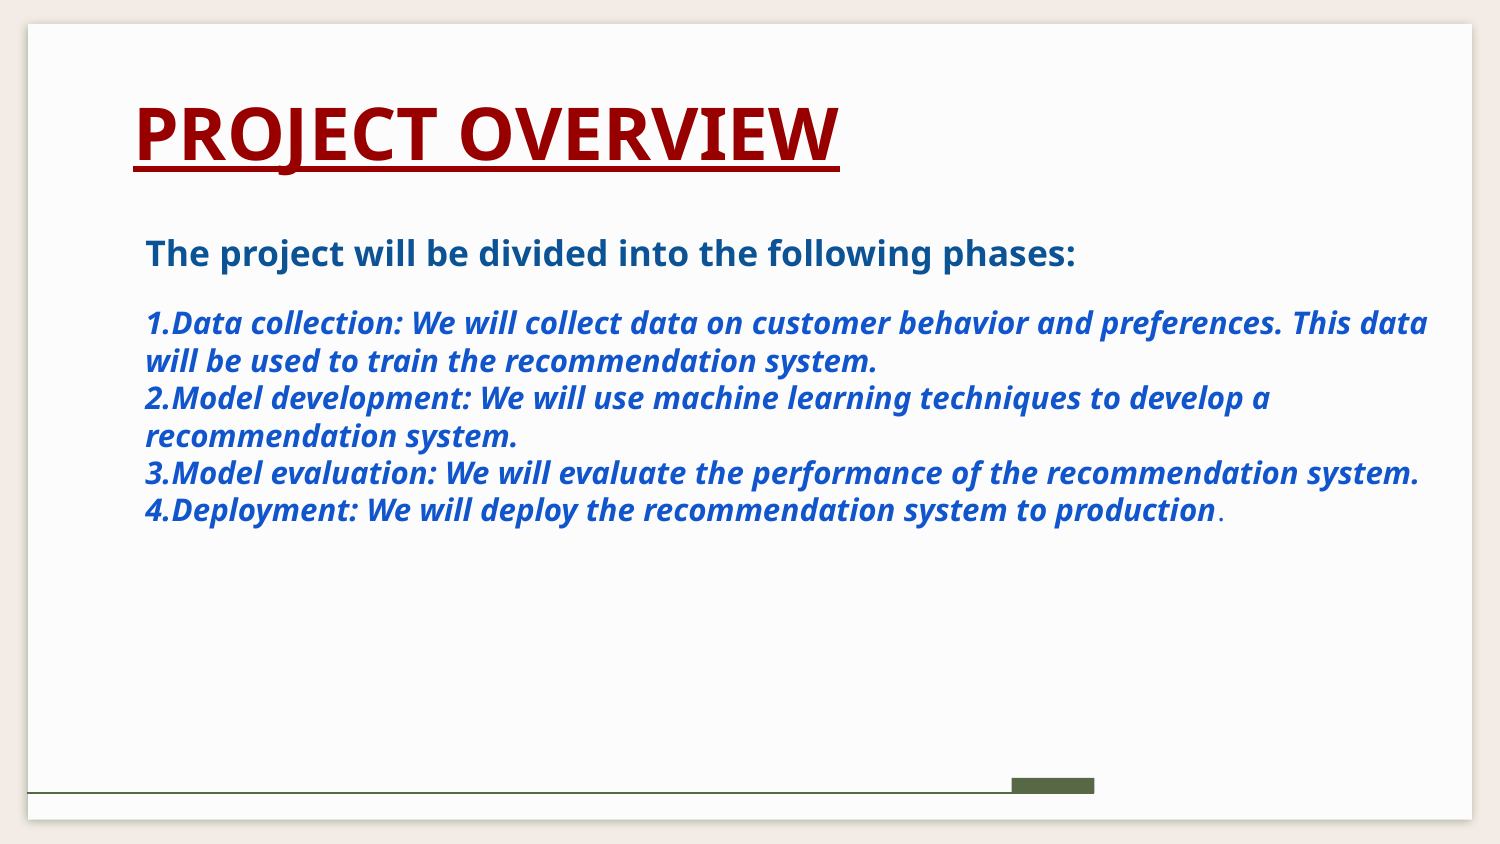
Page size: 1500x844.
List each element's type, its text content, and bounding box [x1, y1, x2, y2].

subtitle The project will be divided into the following phases: 1.Data collection: We will collect data on customer behavior and preferences. This data will be used to train the recommendation system. 2.Model development: We will use machine learning techniques to develop a recommendation system. 3.Model evaluation: We will evaluate the performance of the recommendation system. 4.Deployment: We will deploy the recommendation system to production. [130, 216, 1478, 724]
title PROJECT OVERVIEW [118, 72, 1382, 167]
